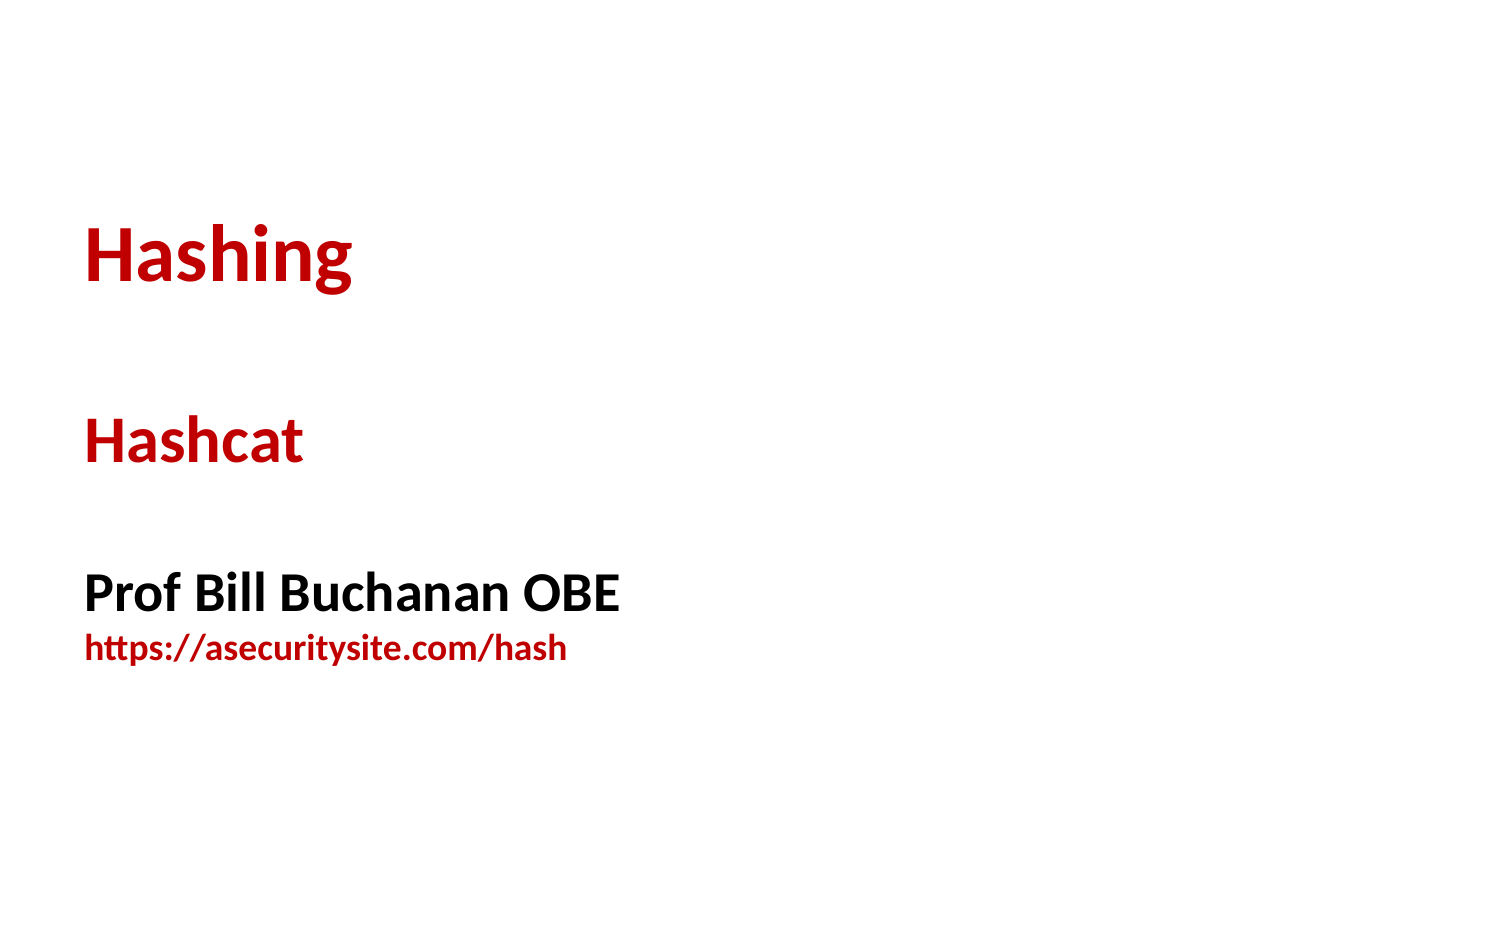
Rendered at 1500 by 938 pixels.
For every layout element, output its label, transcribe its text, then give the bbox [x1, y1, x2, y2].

title Hashing Hashcat Prof Bill Buchanan OBE https://asecuritysite.com/hash [76, 70, 952, 843]
